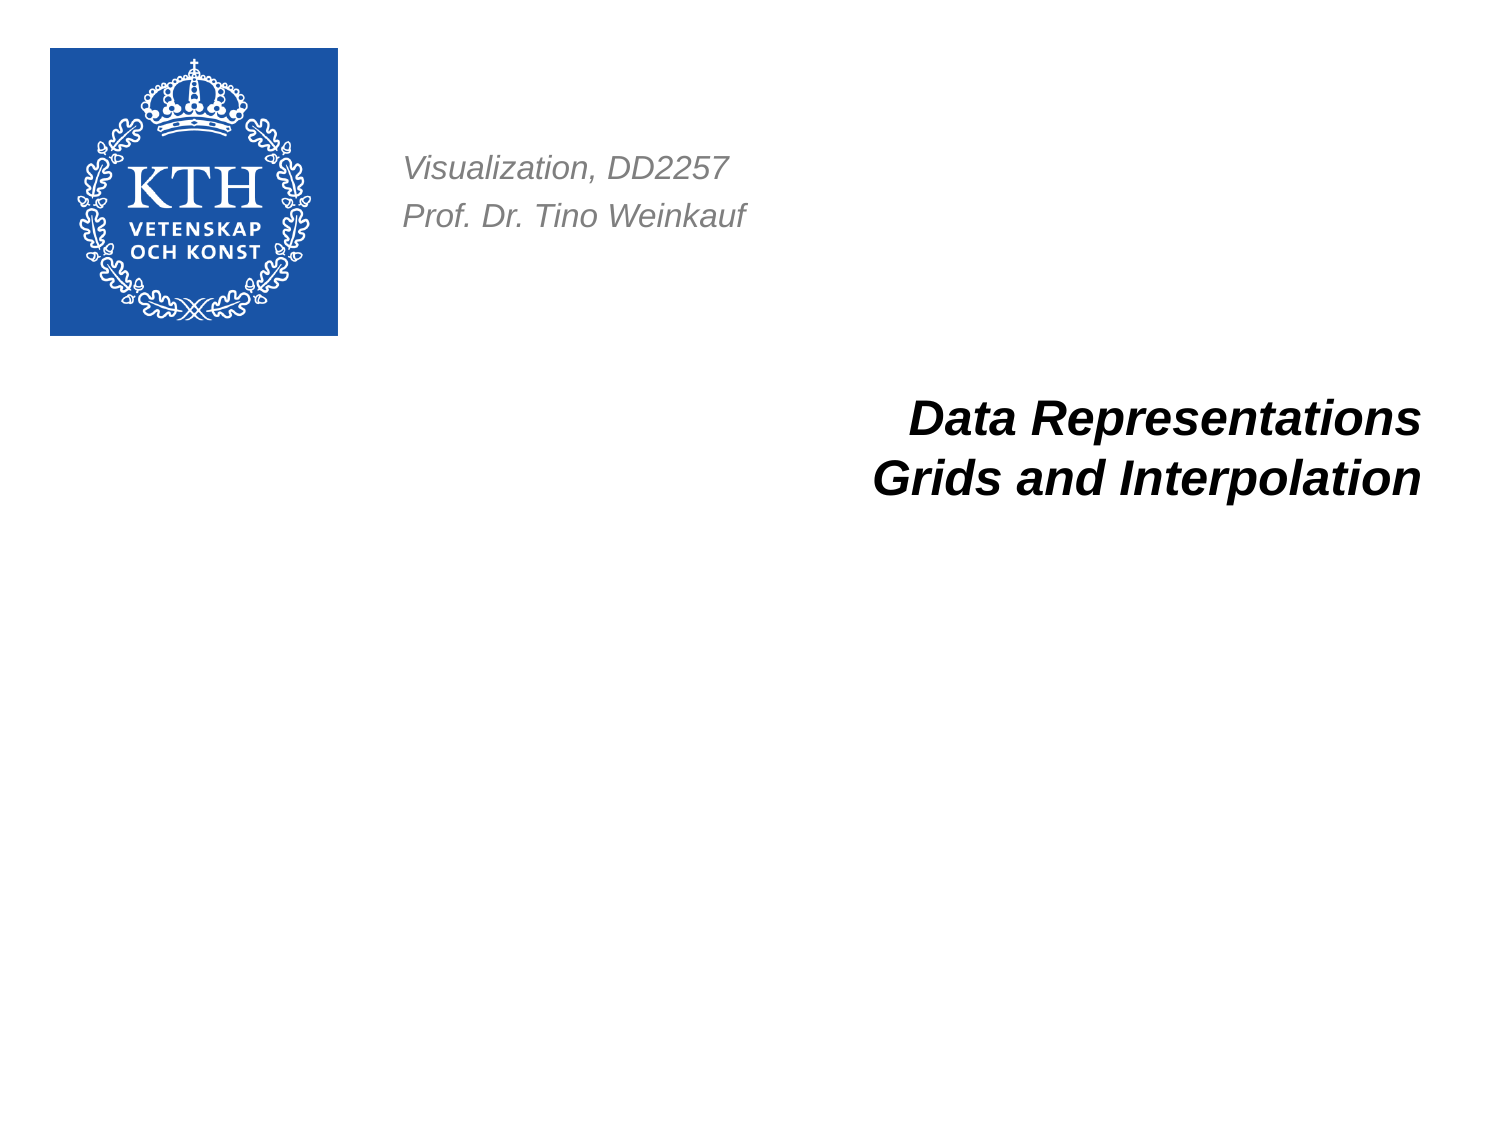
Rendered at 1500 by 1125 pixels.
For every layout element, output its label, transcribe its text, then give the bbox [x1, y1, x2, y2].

title Data Representations Grids and Interpolation [387, 387, 1438, 513]
picture [50, 48, 338, 336]
